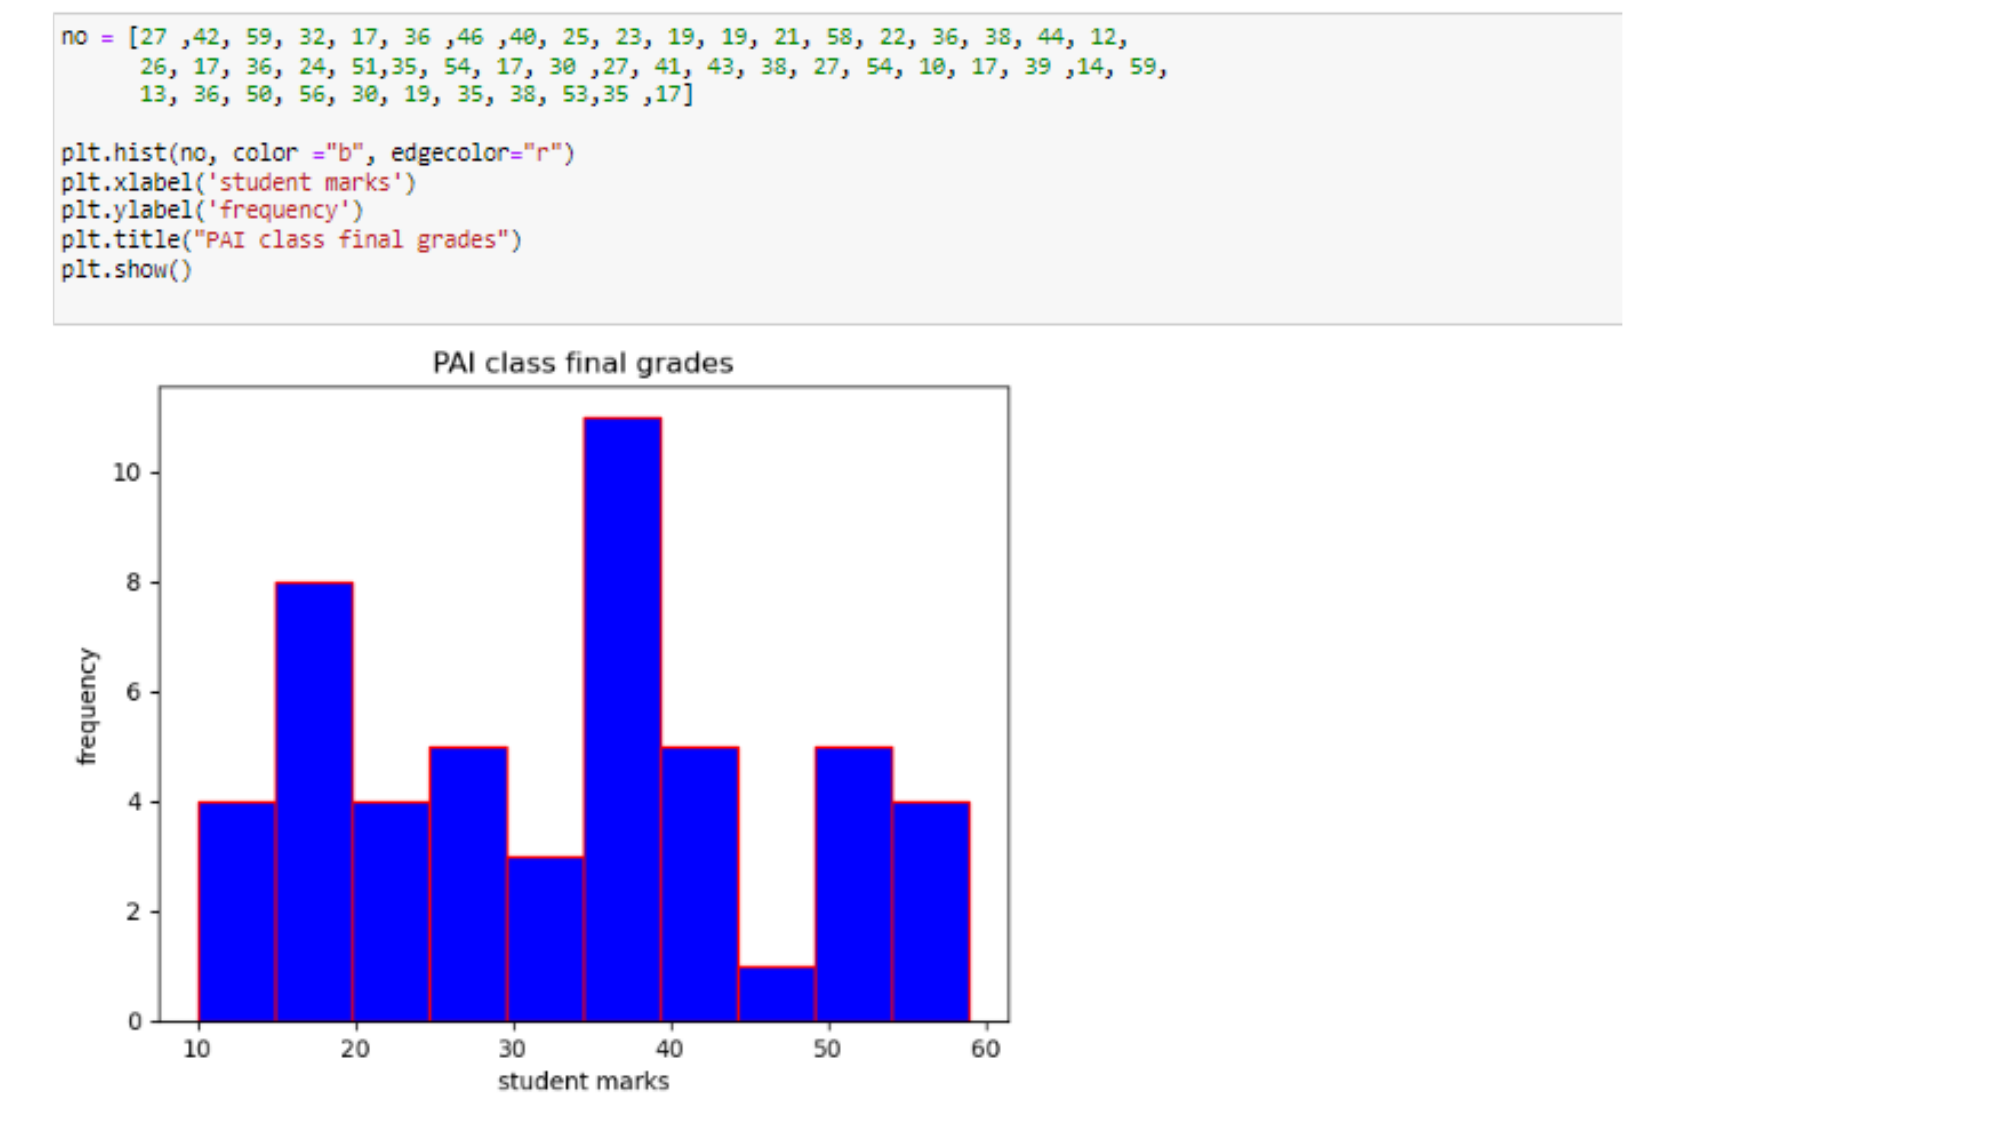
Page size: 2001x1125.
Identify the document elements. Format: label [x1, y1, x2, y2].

picture [52, 0, 1623, 1109]
